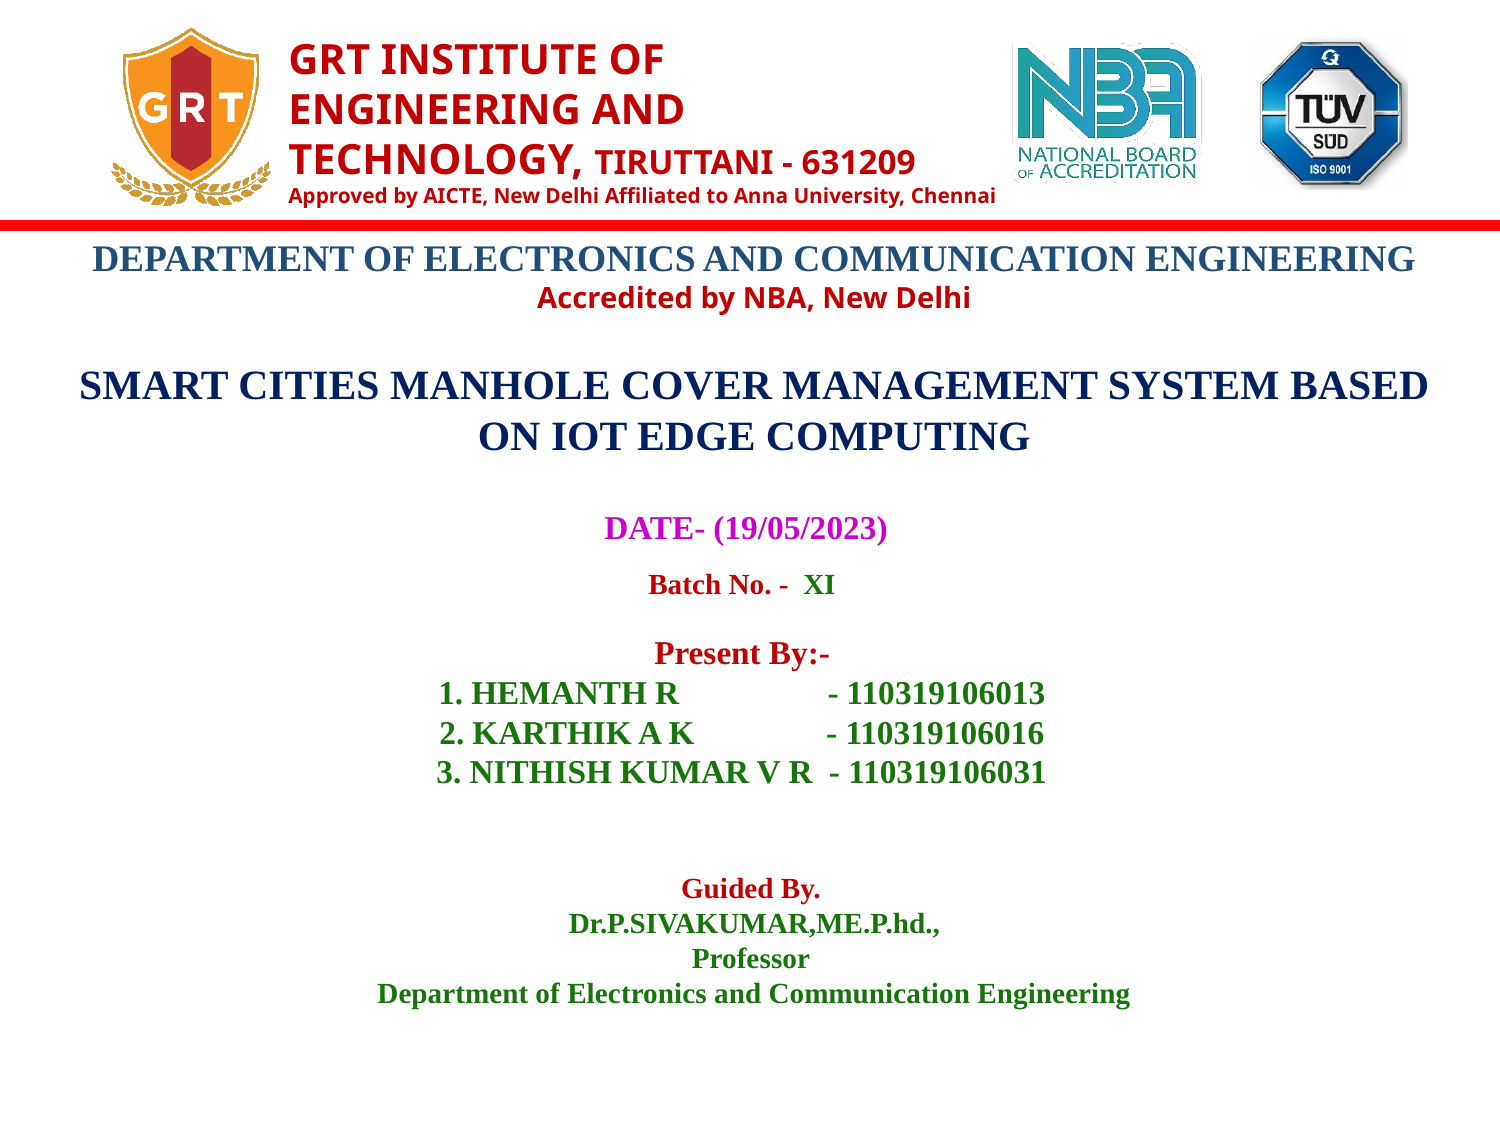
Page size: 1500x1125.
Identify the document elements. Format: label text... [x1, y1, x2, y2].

picture [111, 27, 271, 206]
text_box Batch No. - XI [50, 558, 1434, 608]
picture [1254, 36, 1408, 190]
text_box GRT INSTITUTE OF ENGINEERING AND TECHNOLOGY, TIRUTTANI - 631209 Approved by AICTE, New Delhi Affiliated to Anna University, Chennai [273, 25, 1044, 216]
text_box Guided By. Dr.P.SIVAKUMAR,ME.P.hd., Professor Department of Electronics and Communication Engineering [63, 826, 1446, 1017]
text_box DATE- (19/05/2023) [50, 498, 1434, 554]
text_box SMART CITIES MANHOLE COVER MANAGEMENT SYSTEM BASED ON IOT EDGE COMPUTING [63, 351, 1446, 466]
text_box DEPARTMENT OF ELECTRONICS AND COMMUNICATION ENGINEERING Accredited by NBA, New Delhi [63, 231, 1446, 322]
text_box Present By:- 1. HEMANTH R - 110319106013 2. KARTHIK A K - 110319106016 3. NITHISH KUMAR V R - 110319106031 [417, 623, 1067, 798]
picture [1009, 36, 1205, 190]
